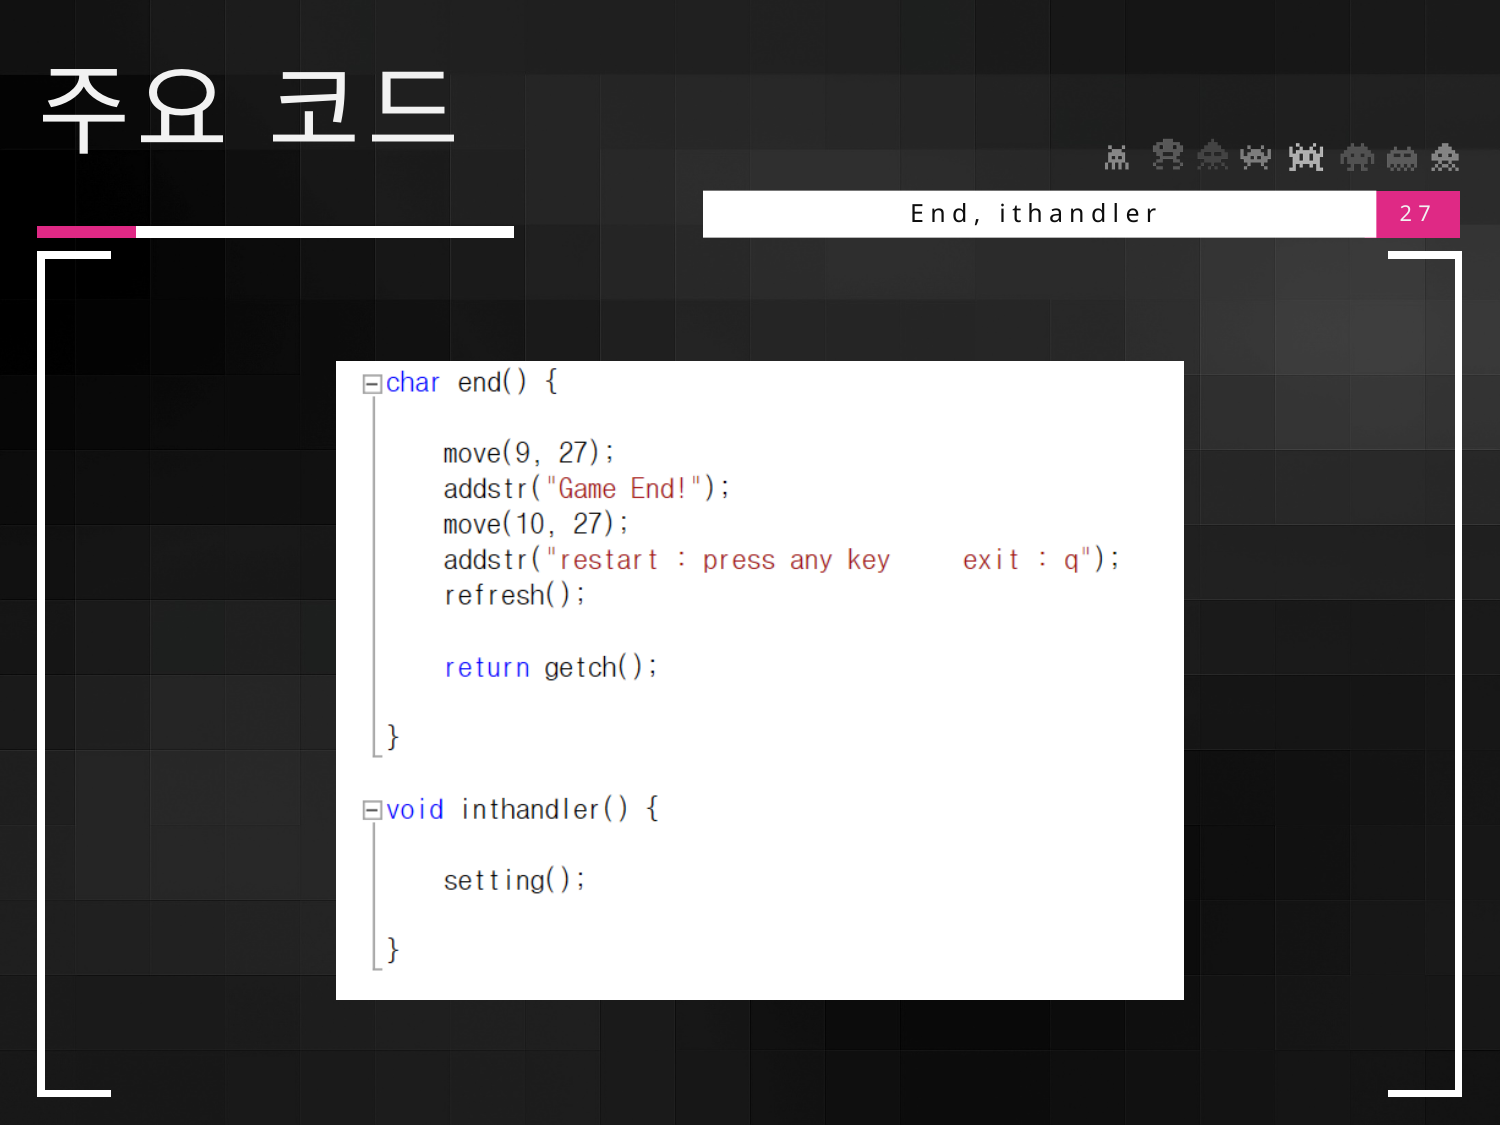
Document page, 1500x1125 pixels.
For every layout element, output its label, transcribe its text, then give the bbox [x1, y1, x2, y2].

title 주요 코드 [38, 19, 524, 209]
list End, ithandler [703, 190, 1377, 238]
slide_number 27 [1377, 191, 1460, 238]
picture [0, 0, 1500, 1125]
